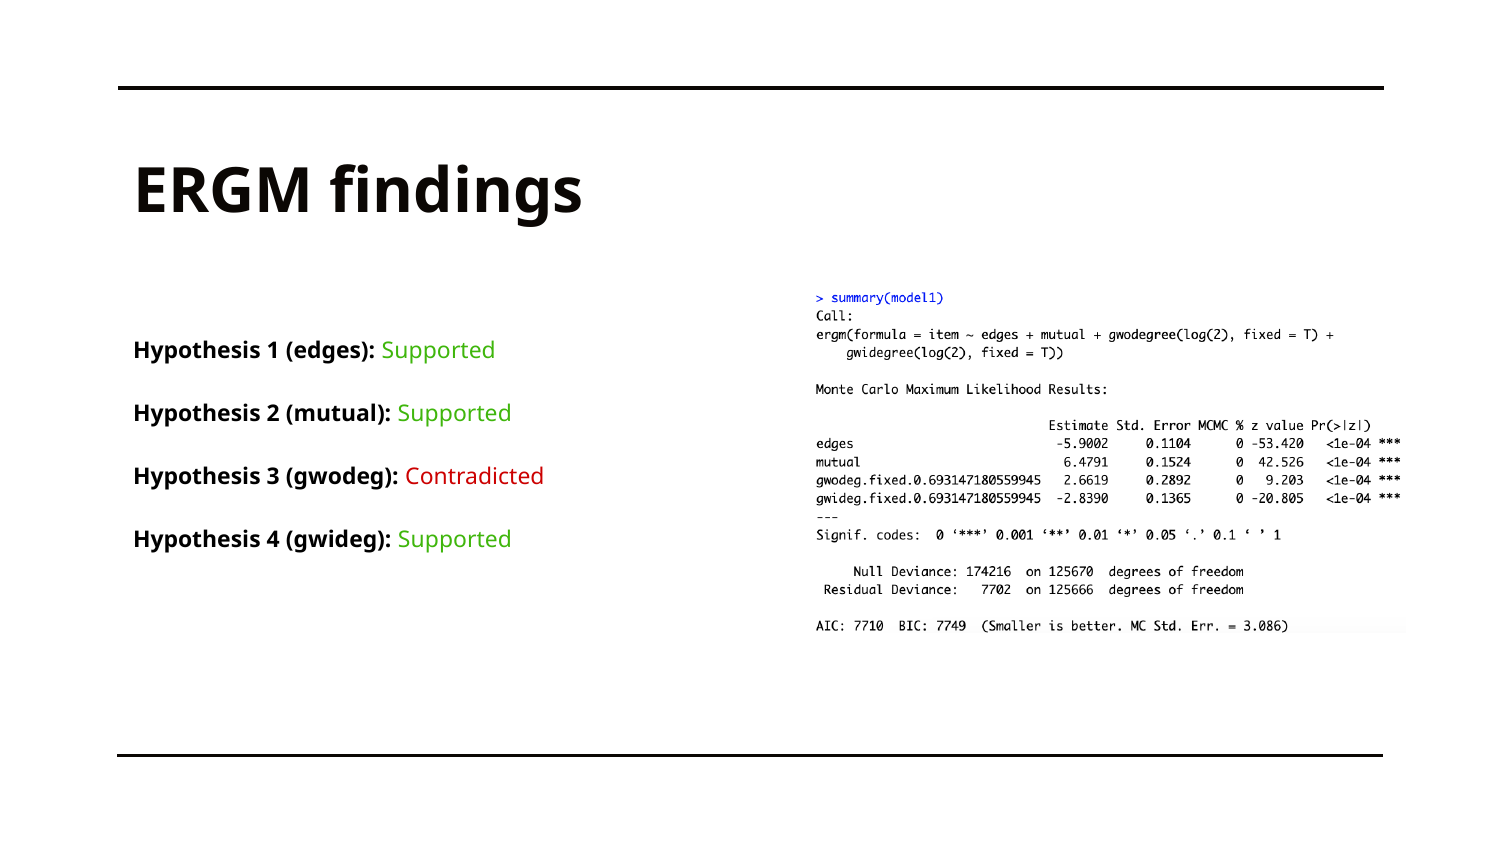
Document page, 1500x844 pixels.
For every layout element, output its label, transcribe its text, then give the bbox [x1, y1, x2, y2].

title ERGM findings [118, 134, 823, 317]
subtitle Hypothesis 1 (edges): Supported Hypothesis 2 (mutual): Supported Hypothesis 3 (gwodeg): Contradicted Hypothesis 4 (gwideg): Supported [118, 316, 799, 598]
picture [810, 288, 1407, 633]
